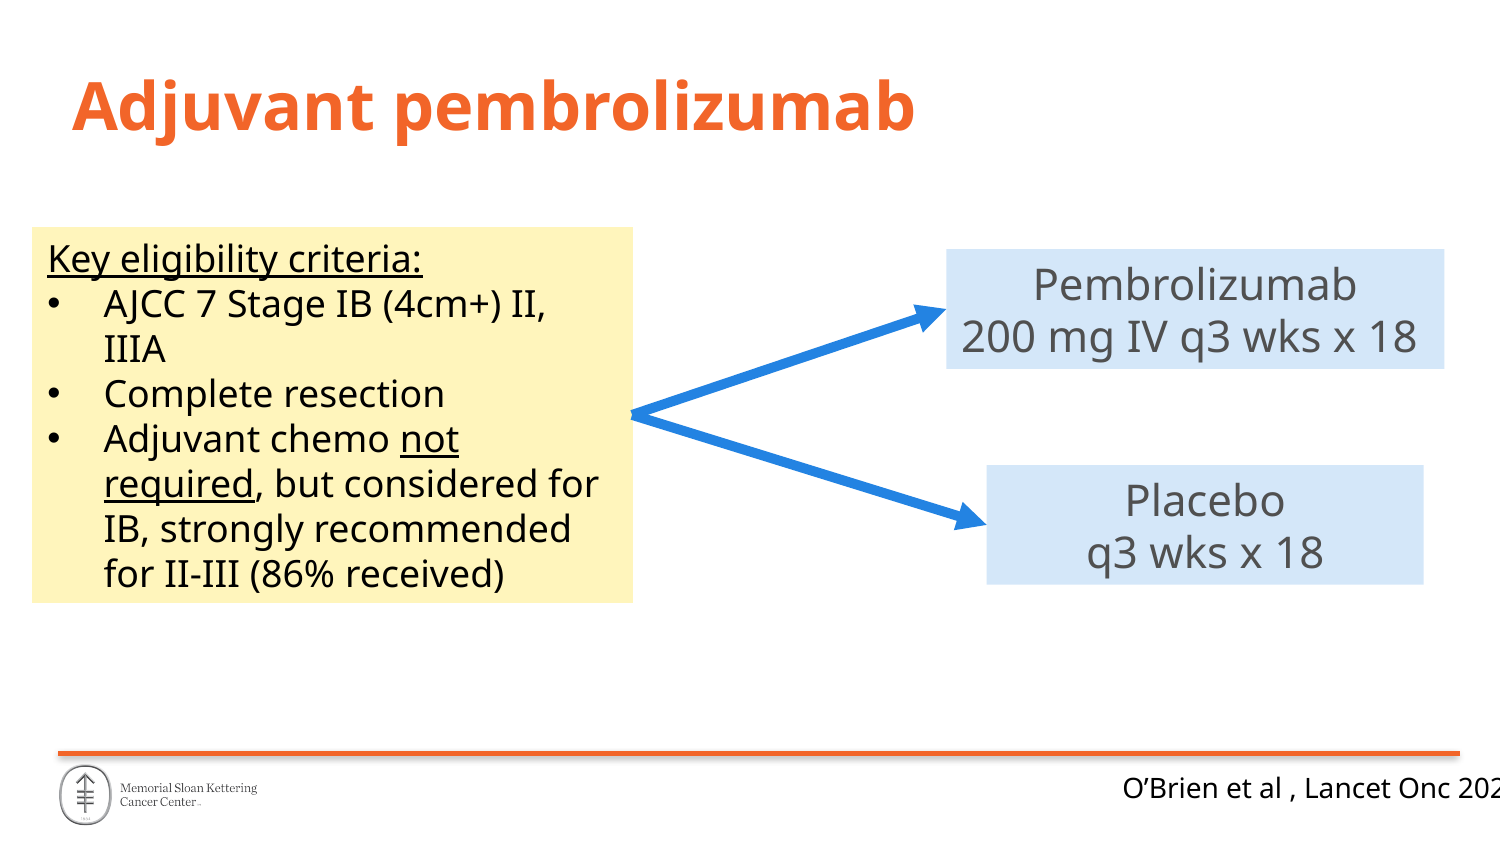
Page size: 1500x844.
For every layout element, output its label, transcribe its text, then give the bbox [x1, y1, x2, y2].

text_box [631, 393, 987, 526]
text_box Key eligibility criteria: AJCC 7 Stage IB (4cm+) II, IIIA Complete resection Adjuvant chemo not required, but considered for IB, strongly recommended for II-III (86% received) [32, 227, 633, 603]
text_box Placebo q3 wks x 18 [986, 465, 1424, 585]
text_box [631, 309, 967, 393]
picture [58, 763, 258, 826]
title Adjuvant pembrolizumab [57, 33, 1460, 174]
text_box Pembrolizumab 200 mg IV q3 wks x 18 [946, 249, 1445, 369]
text_box O’Brien et al , Lancet Onc 2022 [1107, 763, 1500, 812]
